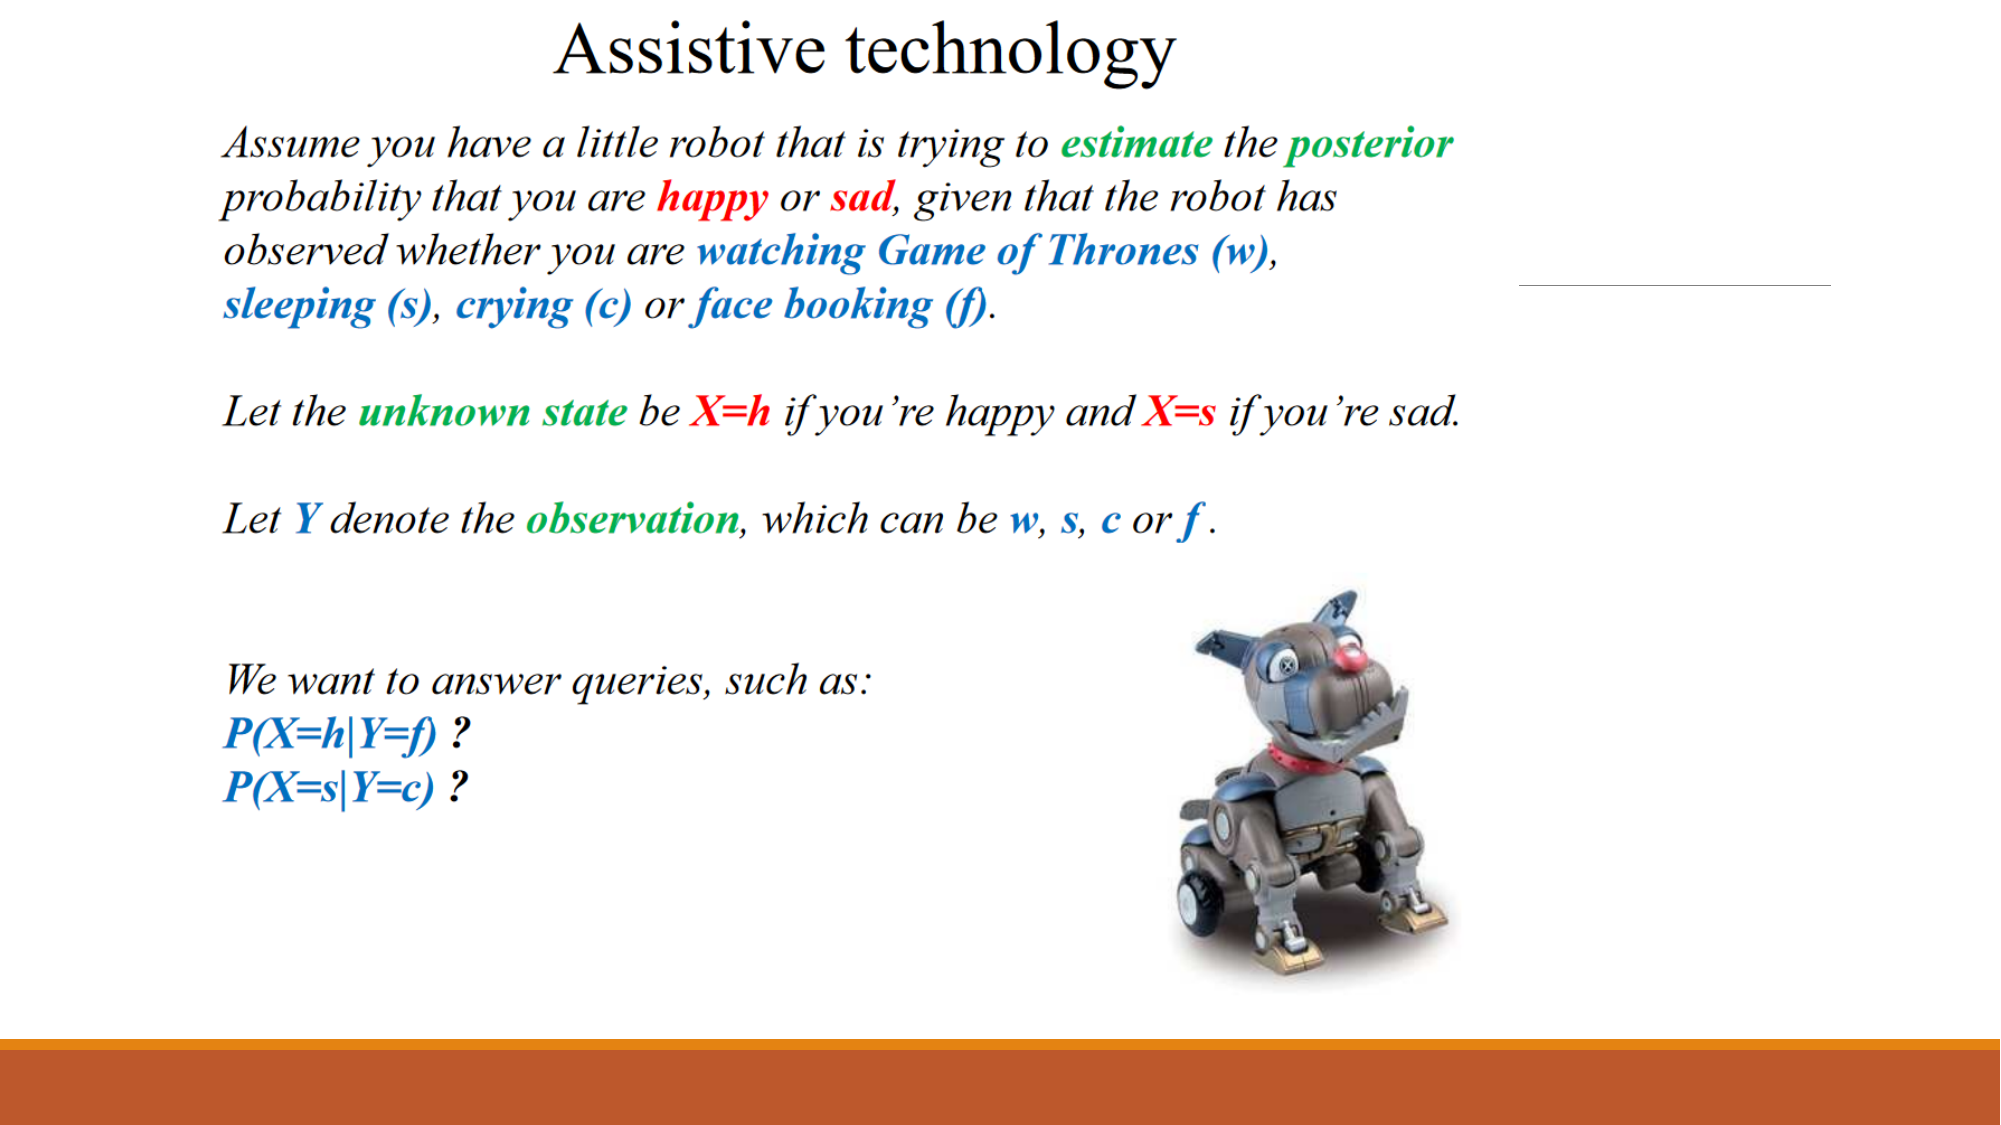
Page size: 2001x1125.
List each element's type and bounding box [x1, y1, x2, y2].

picture [159, 0, 1520, 1035]
